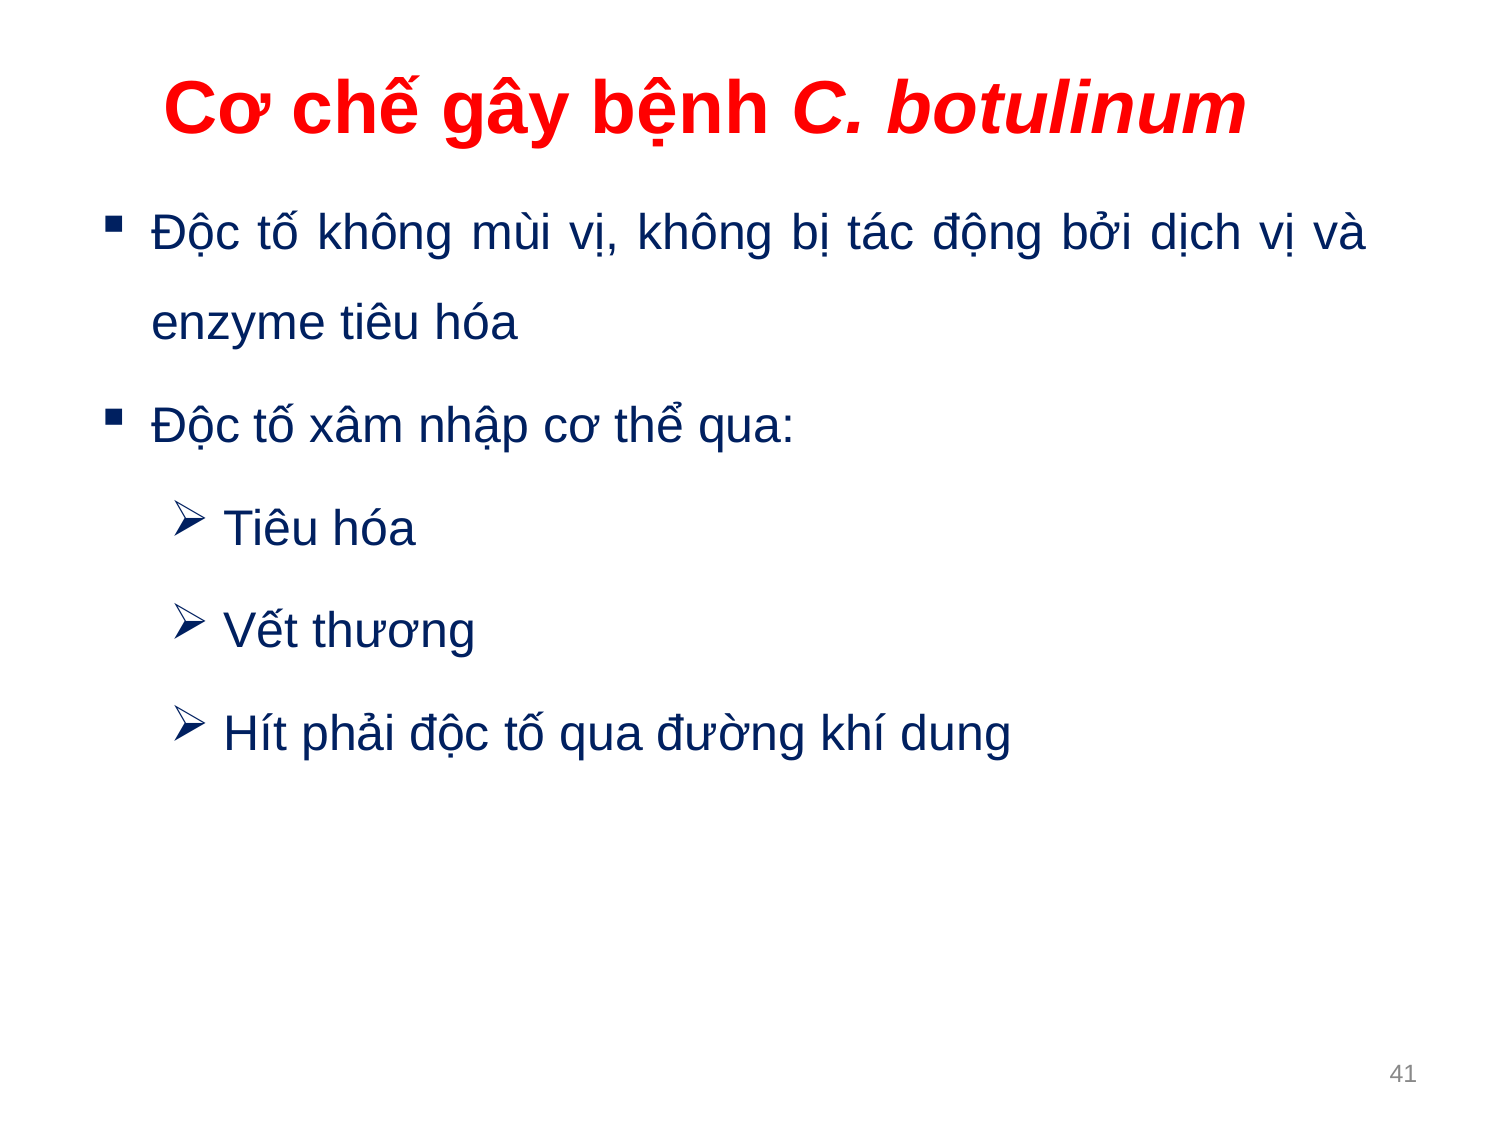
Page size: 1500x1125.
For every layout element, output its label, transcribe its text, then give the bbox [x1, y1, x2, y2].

slide_number 41 [1379, 1050, 1426, 1095]
list Độc tố không mùi vị, không bị tác động bởi dịch vị và enzyme tiêu hóa Độc tố xâm nhập cơ thể qua: Tiêu hóa Vết thương Hít phải độc tố qua đường khí dung [86, 161, 1376, 951]
title Cơ chế gây bệnh C. botulinum [74, 44, 1338, 163]
